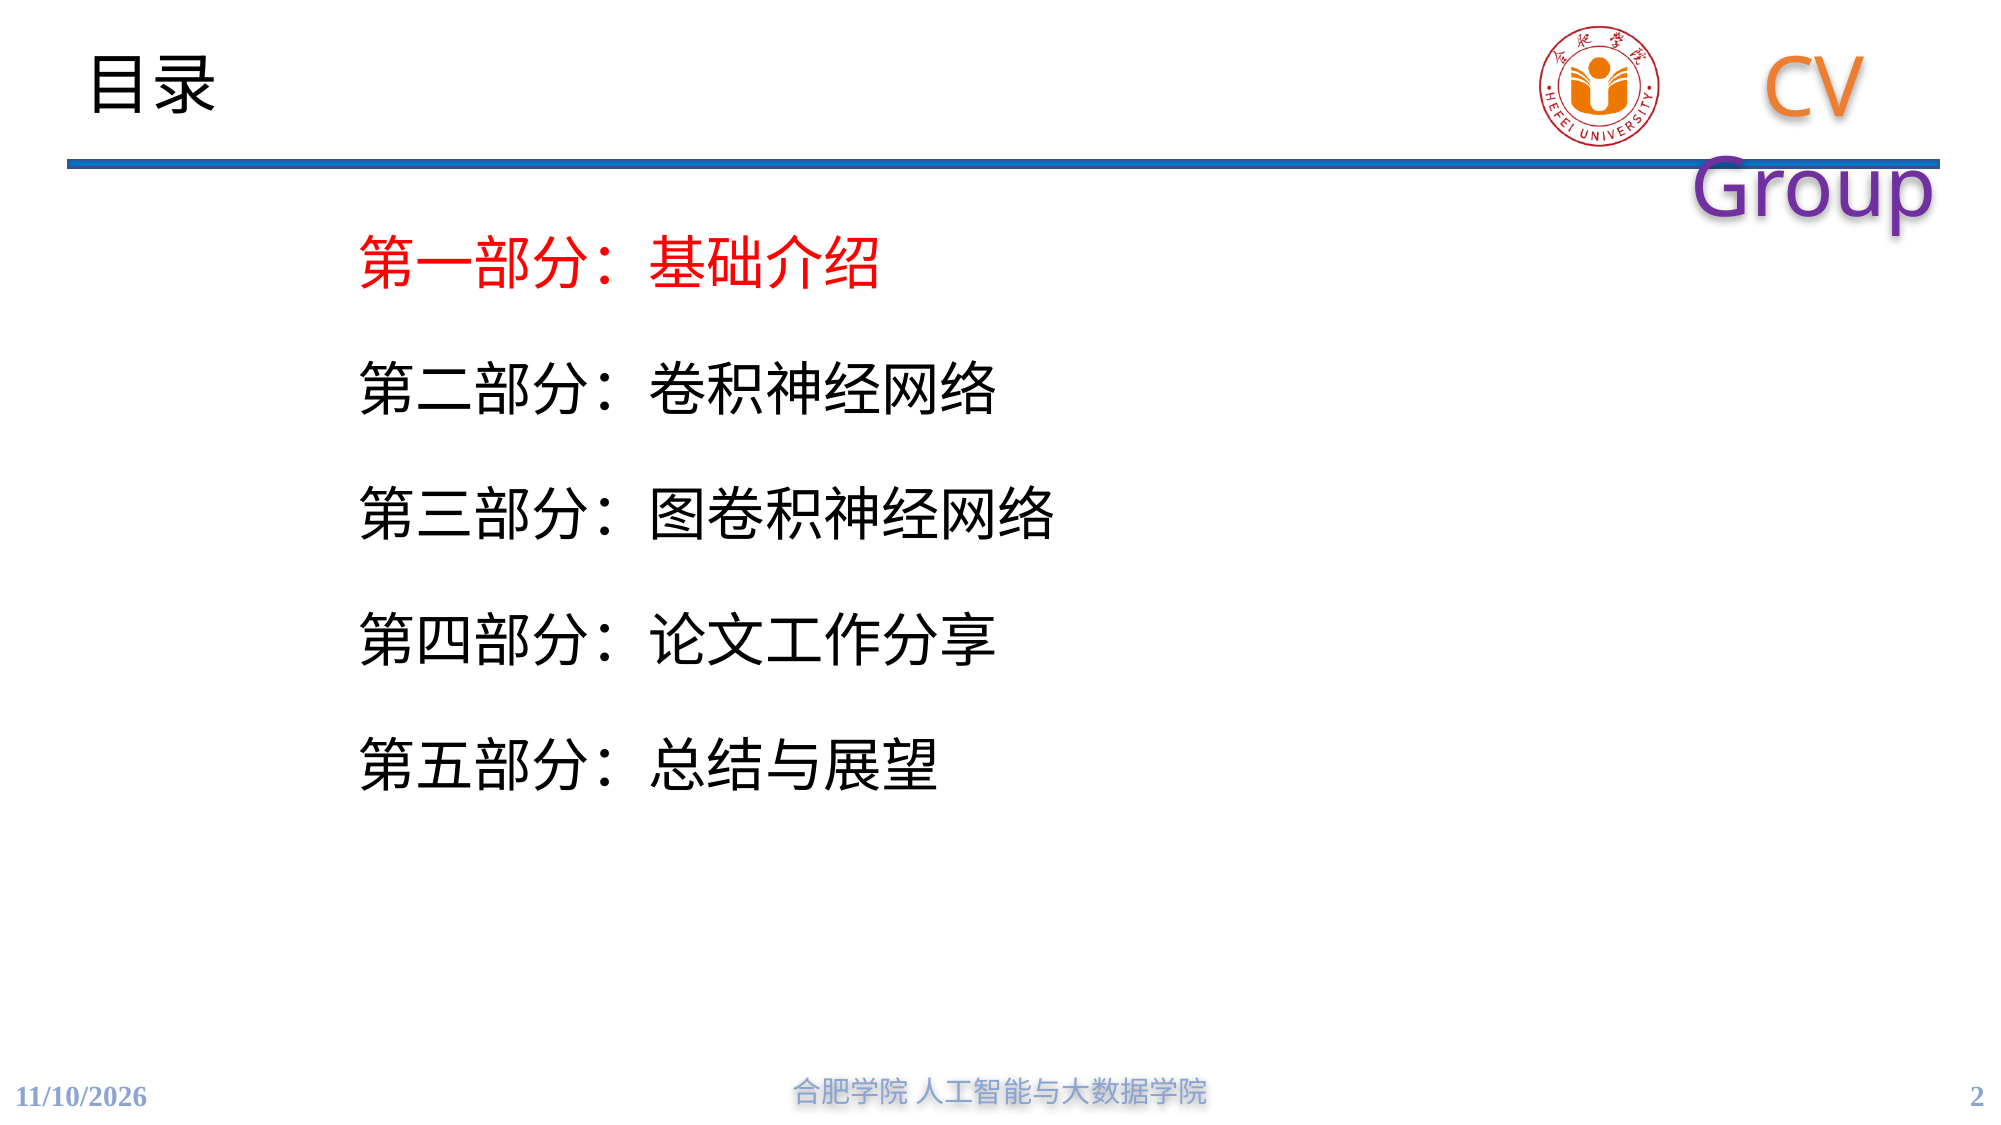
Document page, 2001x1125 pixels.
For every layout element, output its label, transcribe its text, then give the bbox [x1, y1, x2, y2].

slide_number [0, 1065, 450, 1125]
list 第一部分：基础介绍 第二部分：卷积神经网络 第三部分：图卷积神经网络 第四部分：论文工作分享 第五部分：总结与展望 [68, 183, 1940, 1014]
picture [1530, 19, 1668, 150]
slide_number 2 [1550, 1065, 2000, 1125]
footer 合肥学院 人工智能与大数据学院 [662, 1065, 1338, 1125]
title 目录 [69, 32, 903, 143]
